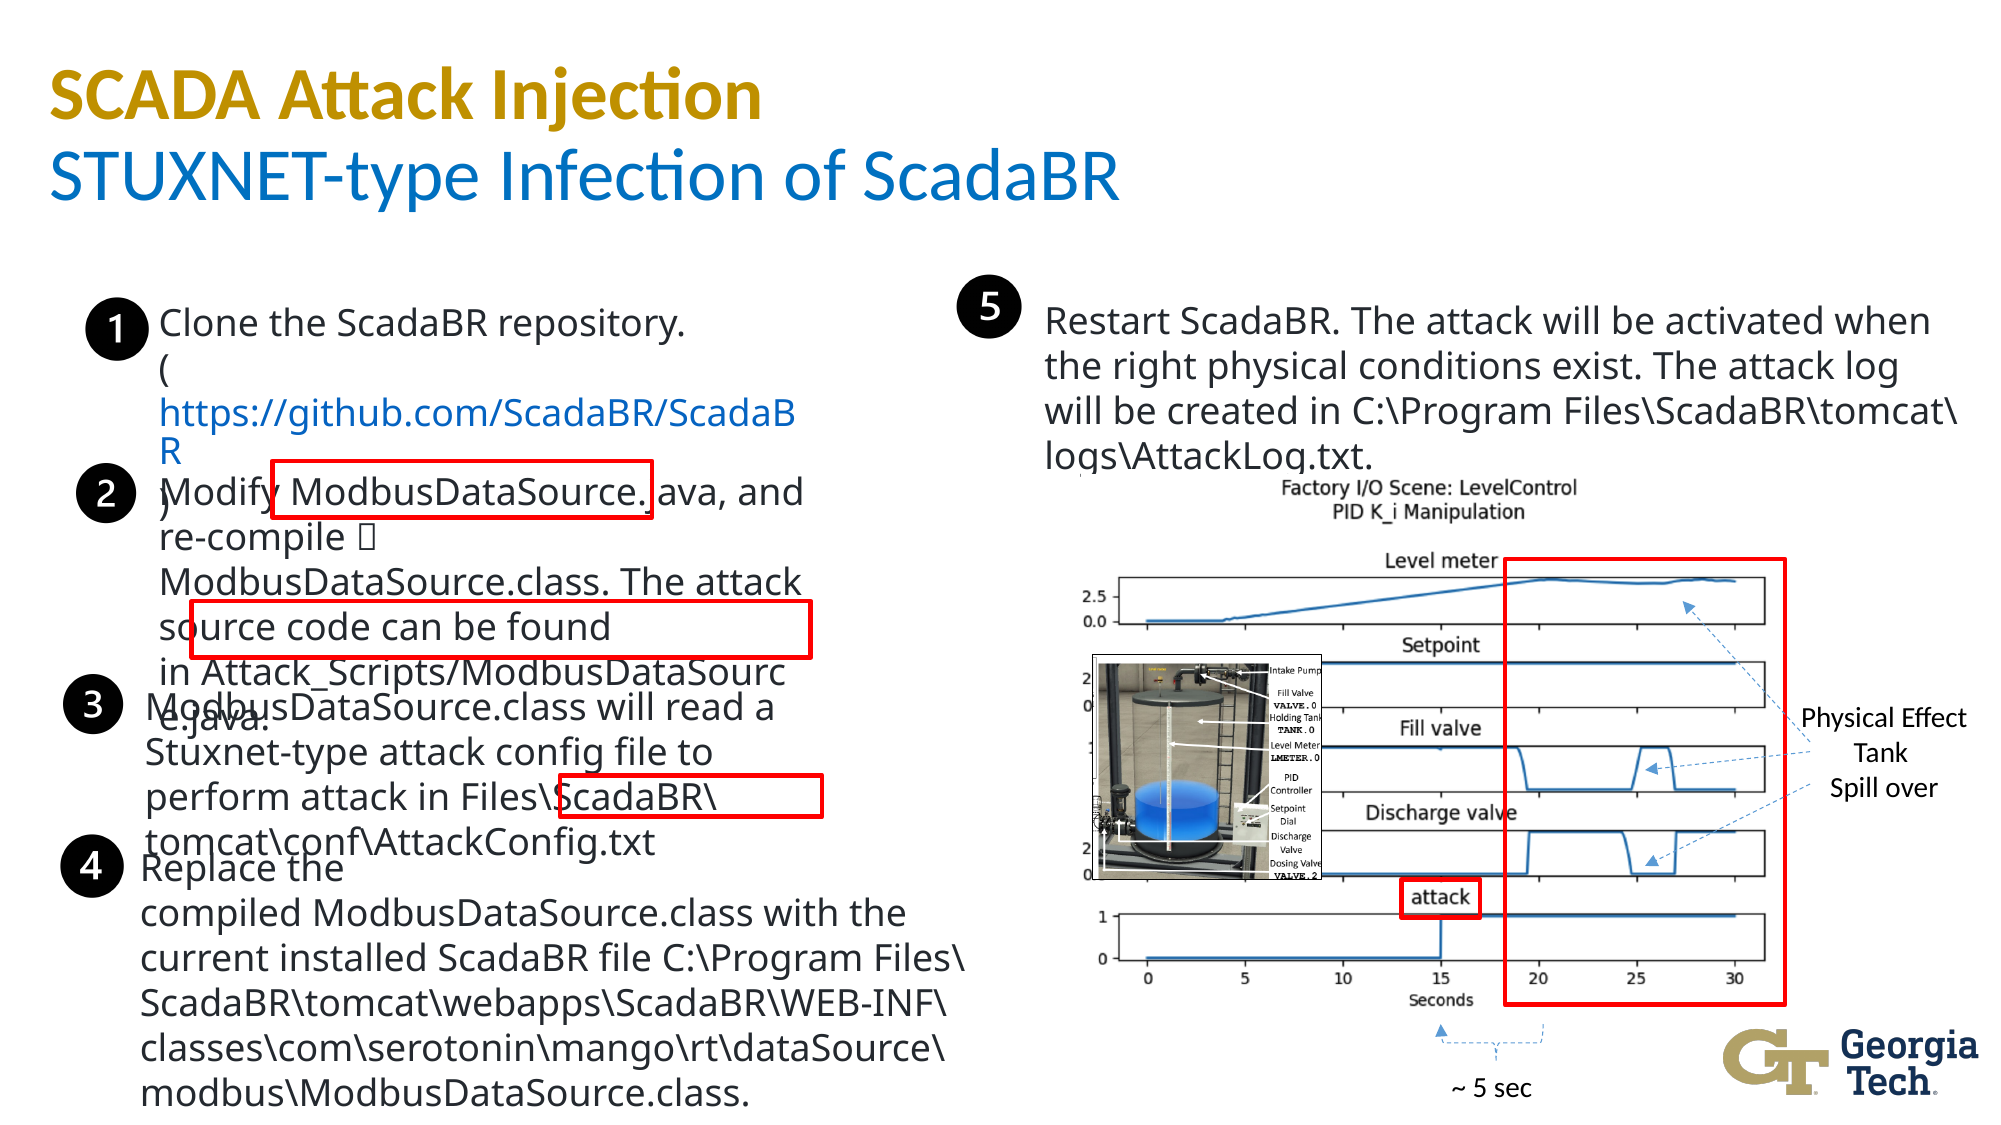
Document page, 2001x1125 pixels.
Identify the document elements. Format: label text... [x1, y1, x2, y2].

text_box [1435, 1024, 1544, 1061]
picture [948, 266, 1030, 347]
text_box [1769, 771, 1777, 784]
text_box Replace the compiled ModbusDataSource.class with the current installed ScadaBR file C:\Program Files\ScadaBR\tomcat\webapps\ScadaBR\WEB-INF\classes\com\serotonin\mango\rt\dataSource\modbus\ModbusDataSource.class. [125, 836, 995, 1122]
picture [55, 666, 131, 743]
picture [68, 455, 144, 531]
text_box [1682, 601, 1811, 742]
text_box [272, 460, 652, 518]
text_box Modify ModbusDataSource.java, and re-compile  ModbusDataSource.class. The attack source code can be found in Attack_Scripts/ModbusDataSource.java. [143, 460, 822, 676]
text_box [559, 775, 822, 817]
text_box Restart ScadaBR. The attack will be activated when the right physical conditions exist. The attack log will be created in C:\Program Files\ScadaBR\tomcat\logs\AttackLog.txt. [1029, 289, 1981, 484]
title SCADA Attack Injection STUXNET-type Infection of ScadaBR [34, 38, 1743, 234]
text_box [1769, 866, 1786, 1005]
text_box Clone the ScadaBR repository. (https://github.com/ScadaBR/ScadaBR) [143, 291, 822, 460]
text_box Physical Effect Tank Spill over [1777, 691, 1991, 811]
text_box ~ 5 sec [1408, 1061, 1575, 1112]
picture [52, 826, 132, 906]
text_box [191, 601, 811, 658]
text_box ModbusDataSource.class will read a Stuxnet-type attack config file to perform attack in Files\ScadaBR\tomcat\conf\AttackConfig.txt [130, 676, 852, 871]
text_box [1645, 751, 1811, 771]
text_box [1769, 559, 1786, 601]
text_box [1645, 784, 1811, 866]
picture [1081, 474, 2000, 1115]
text_box [1769, 742, 1777, 751]
picture [77, 289, 157, 369]
